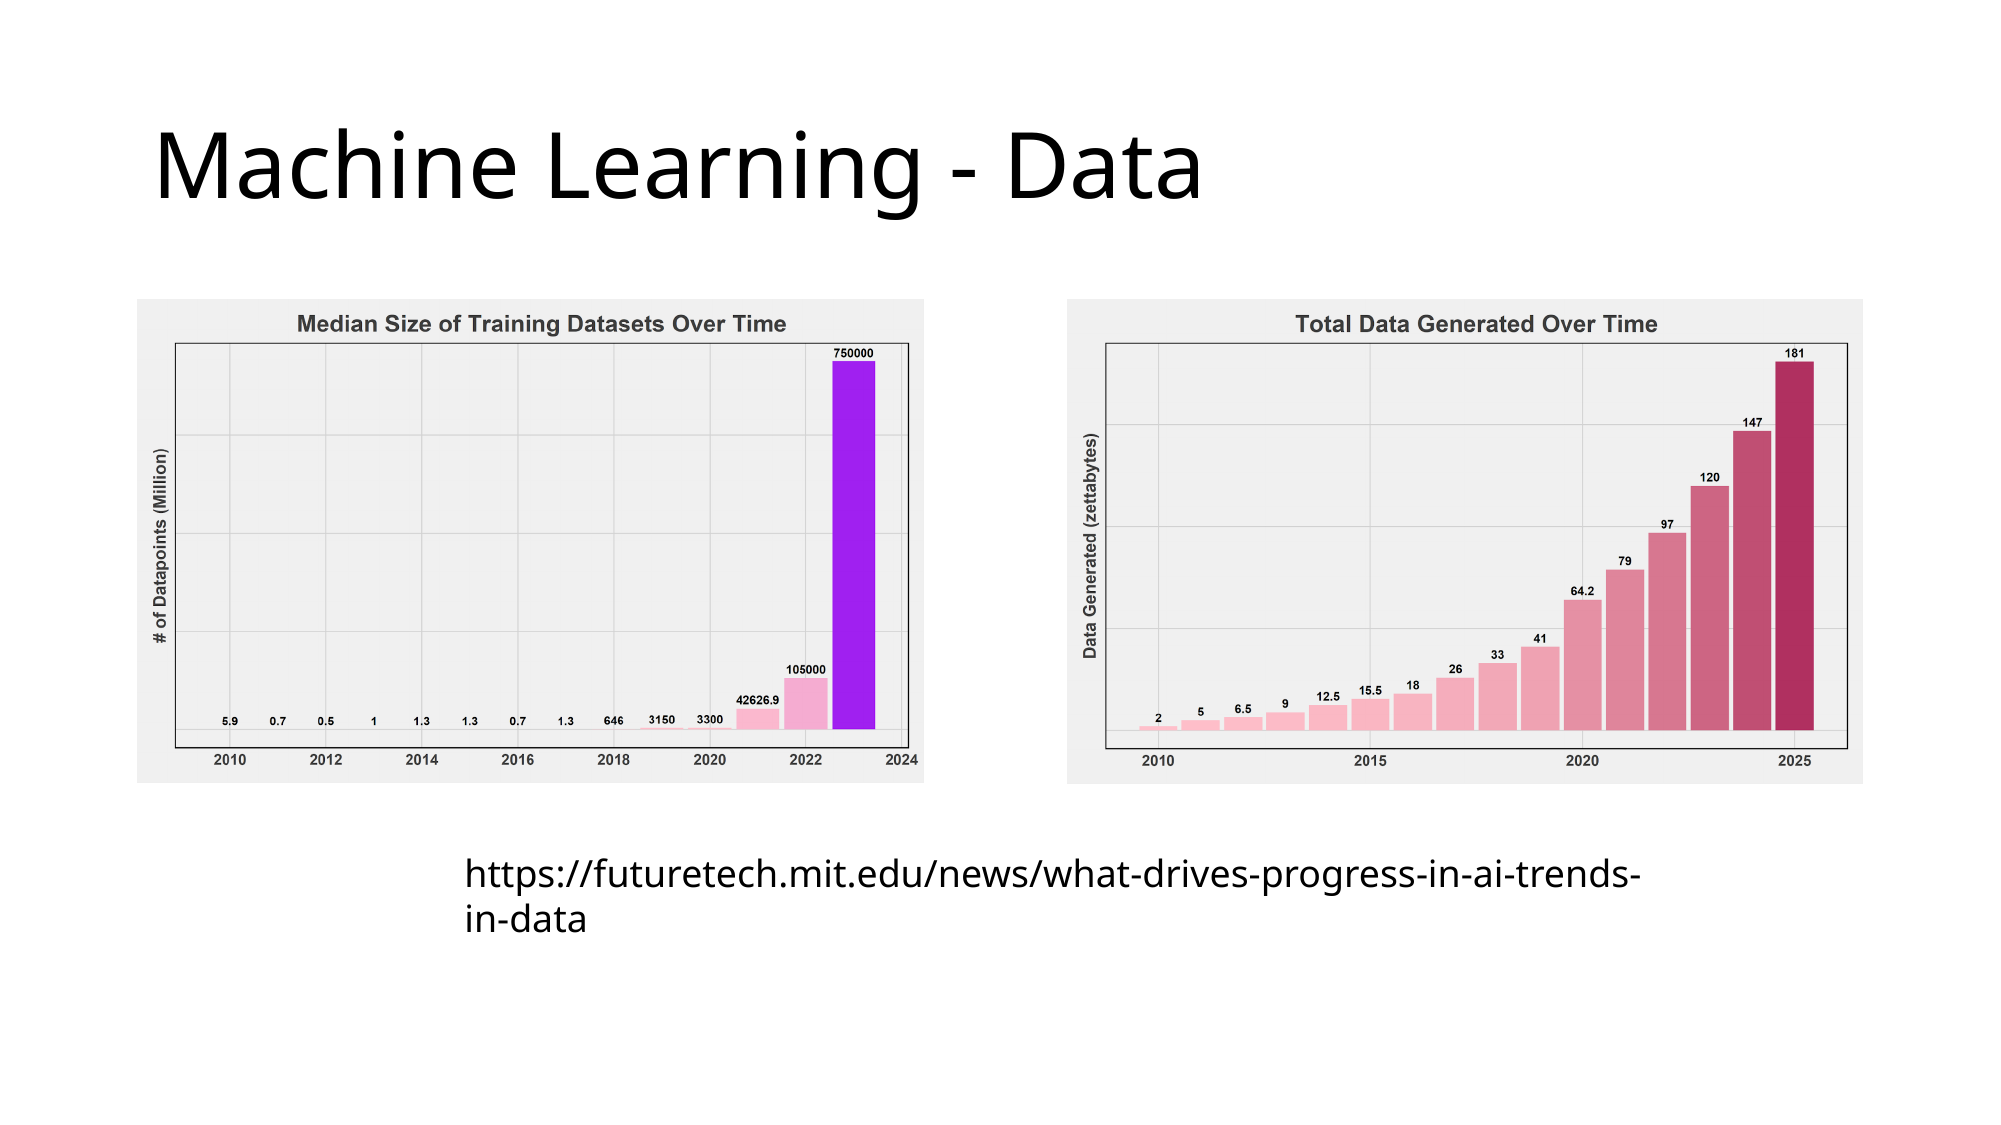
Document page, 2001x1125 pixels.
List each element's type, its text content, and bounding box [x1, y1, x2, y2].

title Machine Learning - Data [137, 59, 1863, 278]
picture [1067, 299, 1864, 784]
picture [137, 298, 925, 784]
text_box https://futuretech.mit.edu/news/what-drives-progress-in-ai-trends-in-data [449, 842, 1685, 948]
